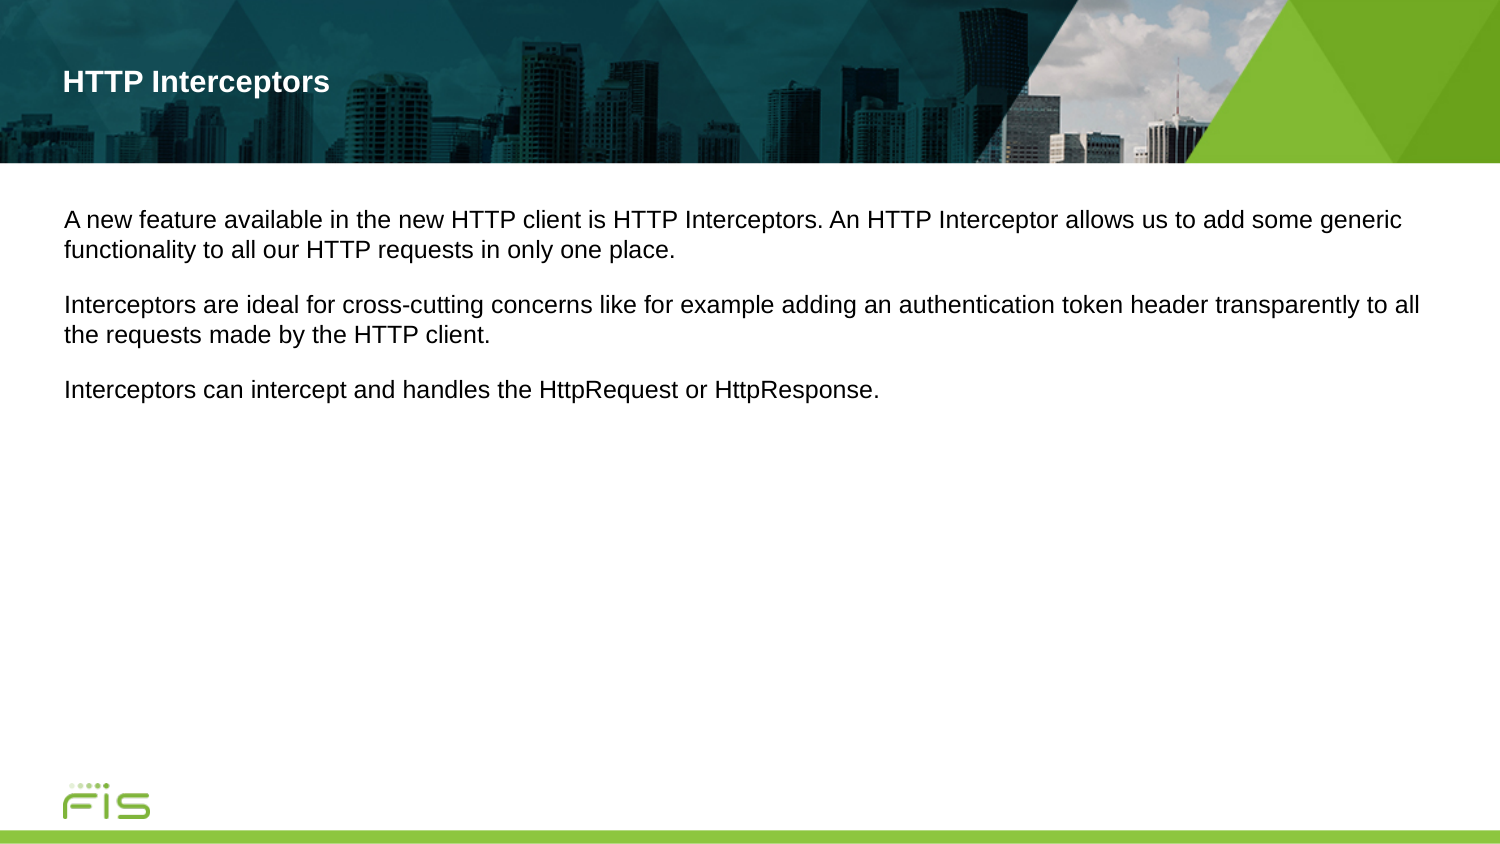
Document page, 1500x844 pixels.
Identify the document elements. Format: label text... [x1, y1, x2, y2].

picture [0, 0, 1500, 830]
title HTTP Interceptors [62, 68, 1435, 137]
list A new feature available in the new HTTP client is HTTP Interceptors. An HTTP Interceptor allows us to add some generic functionality to all our HTTP requests in only one place. Interceptors are ideal for cross-cutting concerns like for example adding an authentication token header transparently to all the requests made by the HTTP client. Interceptors can intercept and handles the HttpRequest or HttpResponse. [63, 203, 1435, 760]
